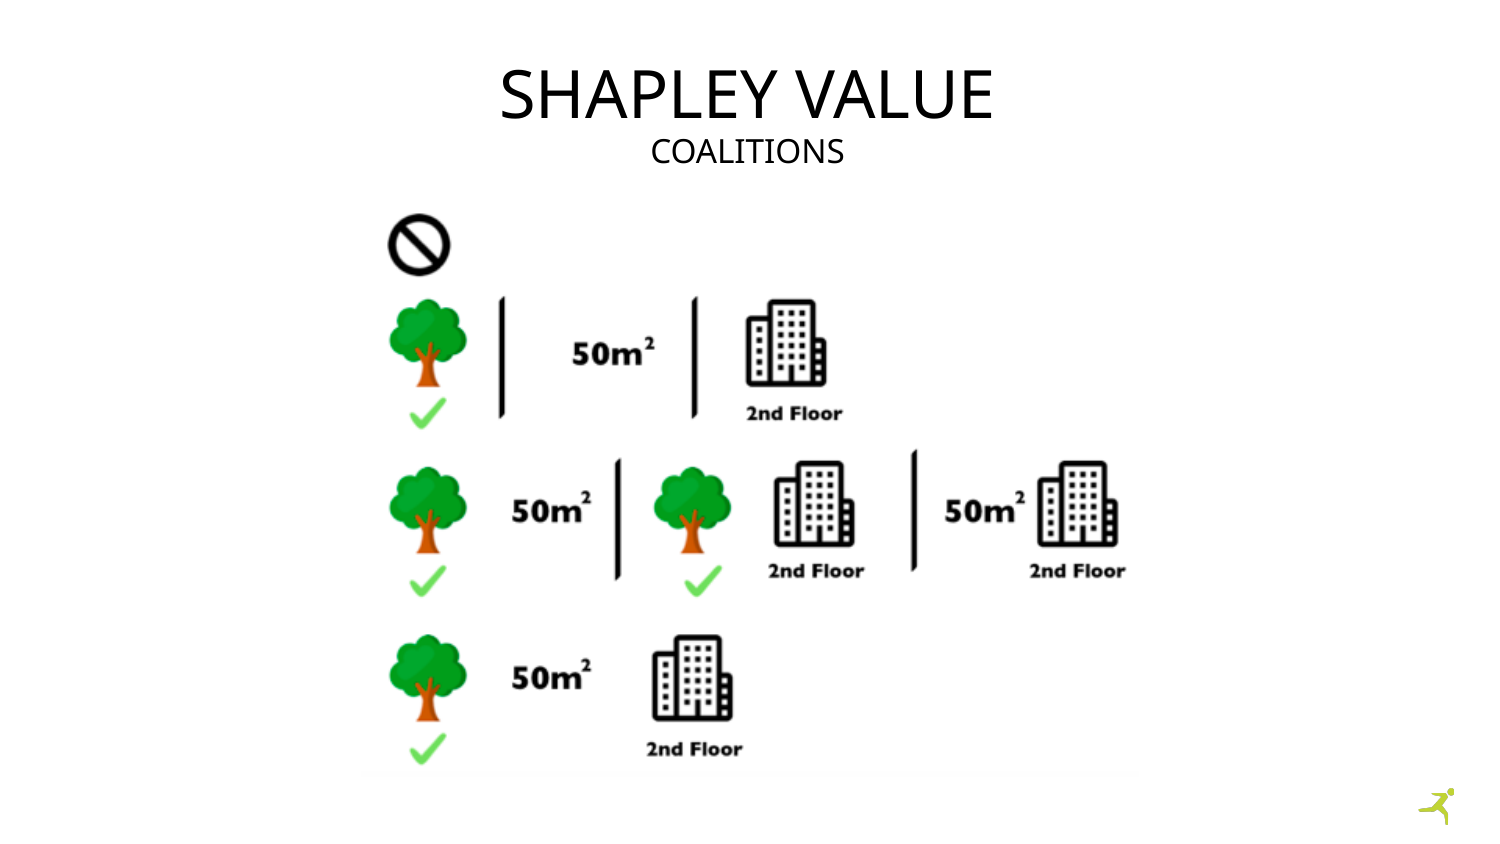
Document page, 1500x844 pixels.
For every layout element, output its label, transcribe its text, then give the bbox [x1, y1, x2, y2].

title Shapley value [94, 66, 1402, 111]
subtitle coalitions [94, 123, 1402, 178]
picture [361, 195, 1139, 778]
